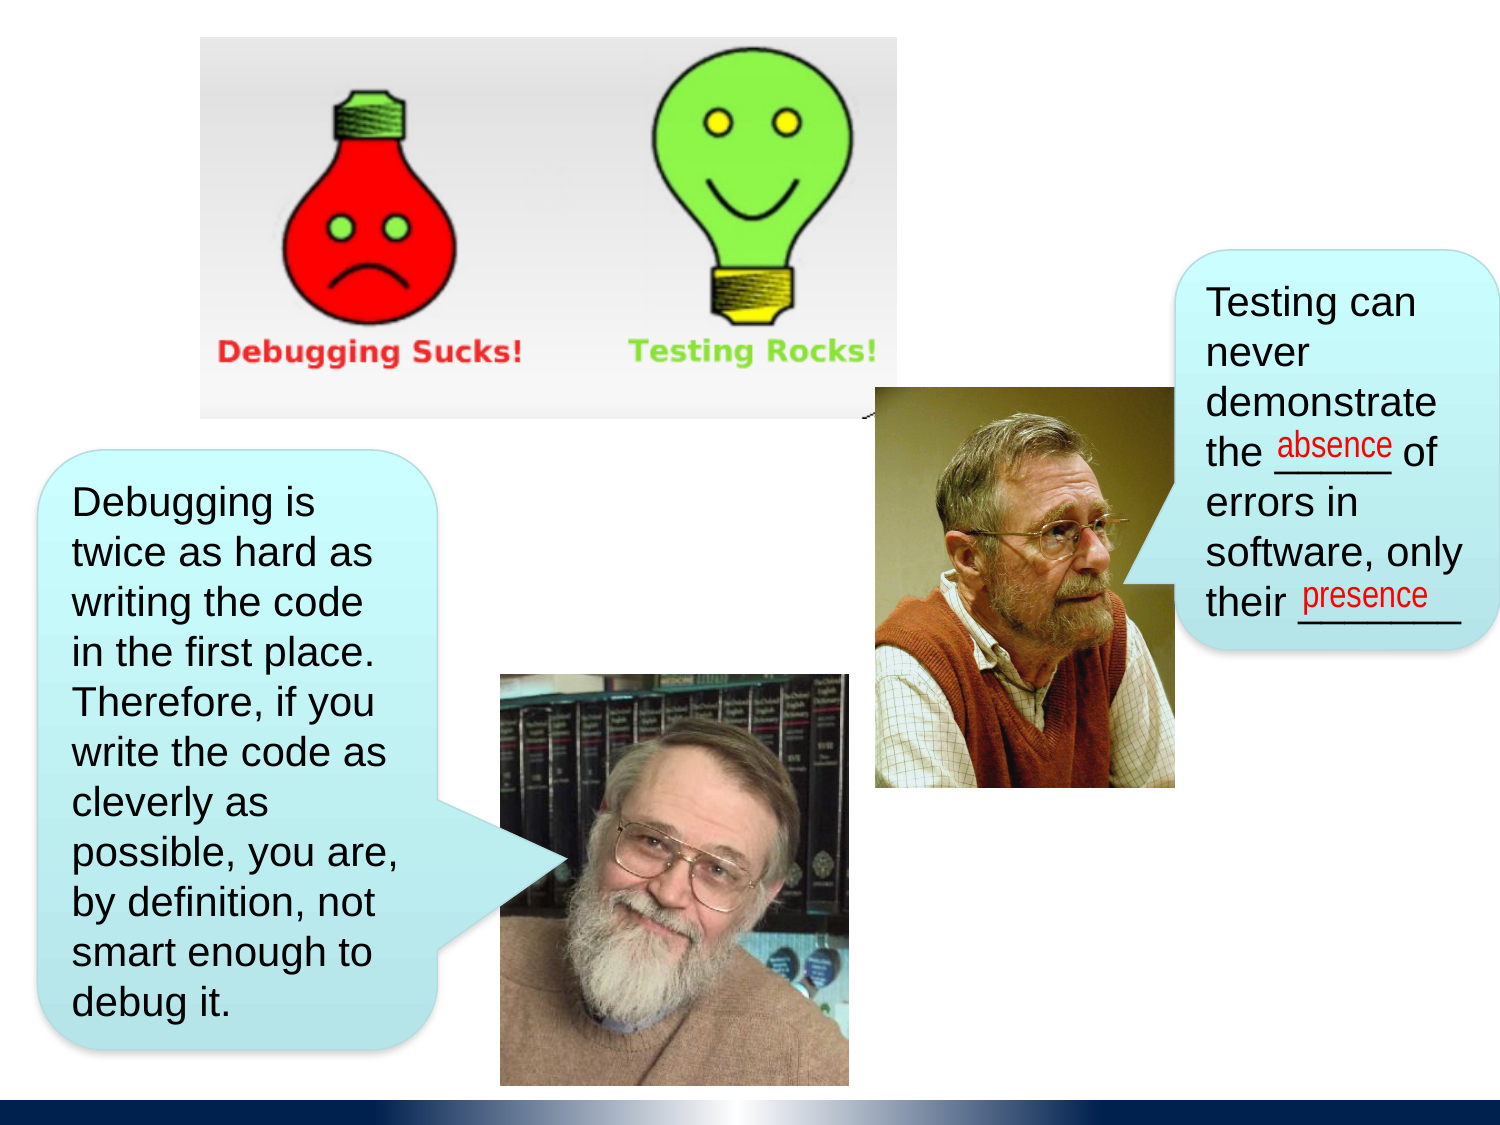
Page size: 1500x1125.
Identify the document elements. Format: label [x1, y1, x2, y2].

text_box [37, 449, 849, 1086]
picture [199, 37, 897, 419]
text_box [1262, 412, 1500, 624]
text_box [874, 249, 1500, 788]
